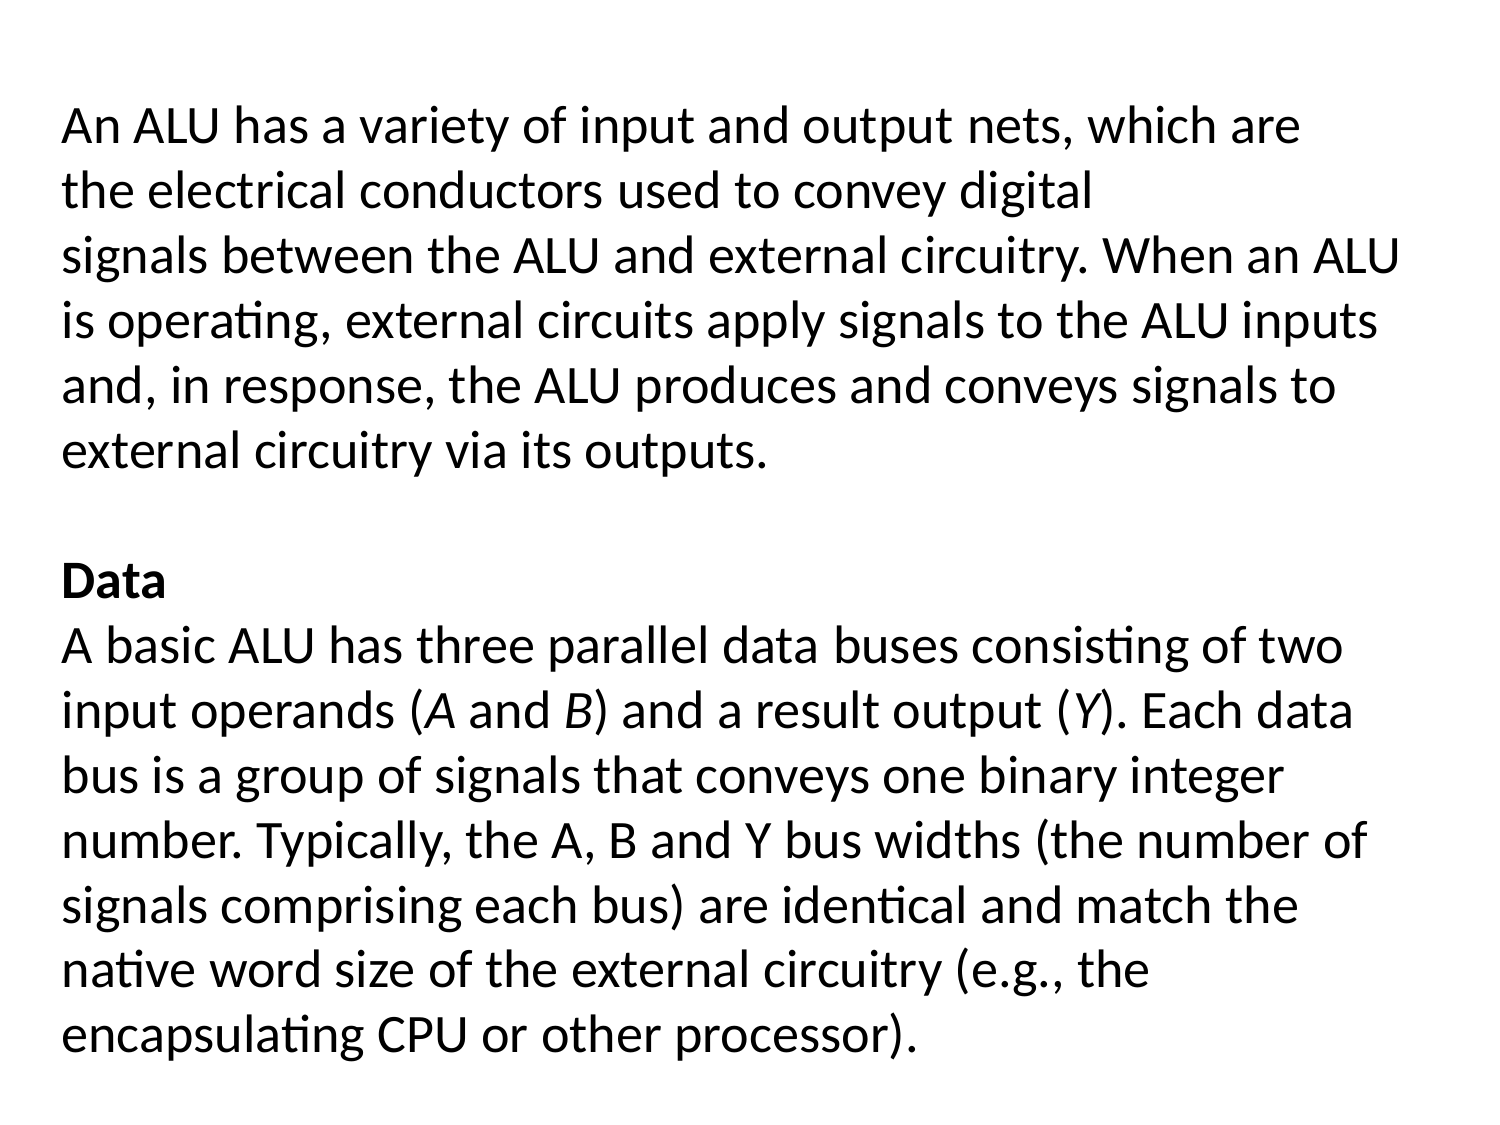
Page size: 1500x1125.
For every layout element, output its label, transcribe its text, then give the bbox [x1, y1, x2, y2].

text_box An ALU has a variety of input and output nets, which are the electrical conductors used to convey digital signals between the ALU and external circuitry. When an ALU is operating, external circuits apply signals to the ALU inputs and, in response, the ALU produces and conveys signals to external circuitry via its outputs. Data A basic ALU has three parallel data buses consisting of two input operands (A and B) and a result output (Y). Each data bus is a group of signals that conveys one binary integer number. Typically, the A, B and Y bus widths (the number of signals comprising each bus) are identical and match the native word size of the external circuitry (e.g., the encapsulating CPU or other processor). [46, 81, 1454, 1072]
